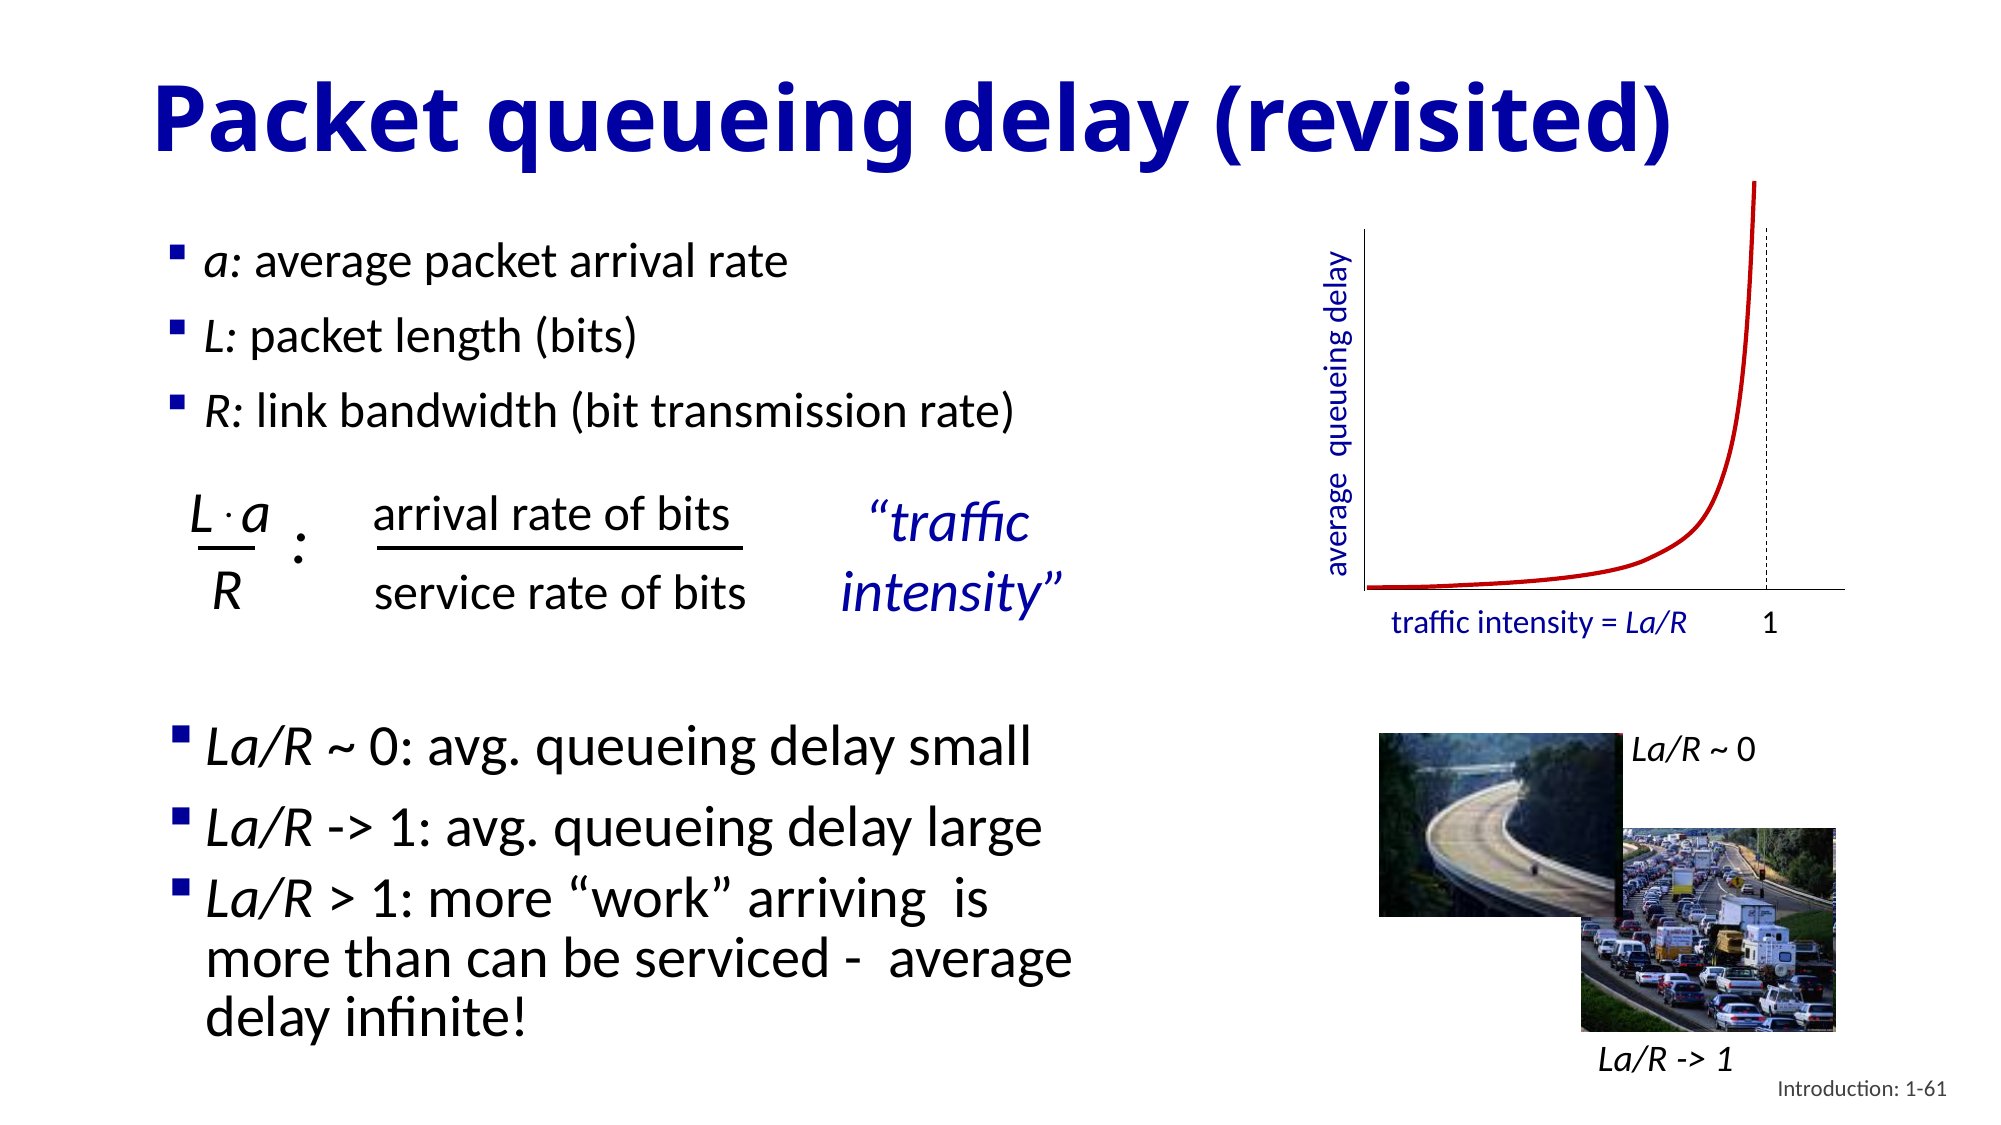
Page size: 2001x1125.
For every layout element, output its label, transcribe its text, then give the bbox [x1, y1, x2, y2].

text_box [174, 467, 748, 553]
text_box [1312, 180, 1846, 672]
text_box a: average packet arrival rate L: packet length (bits) R: link bandwidth (bit transmission rate) [150, 227, 1079, 520]
title Packet queueing delay (revisited) [135, 47, 1861, 195]
text_box La/R ~ 0: avg. queueing delay small La/R -> 1: avg. queueing delay large La/R > 1: more “work” arriving is more than can be serviced - average delay infinite! [152, 699, 1134, 1017]
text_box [196, 543, 765, 630]
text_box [1379, 716, 1836, 1088]
text_box “traffic intensity” [825, 476, 1083, 631]
slide_number Introduction: 1-61 [1512, 1056, 1963, 1117]
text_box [197, 489, 743, 585]
